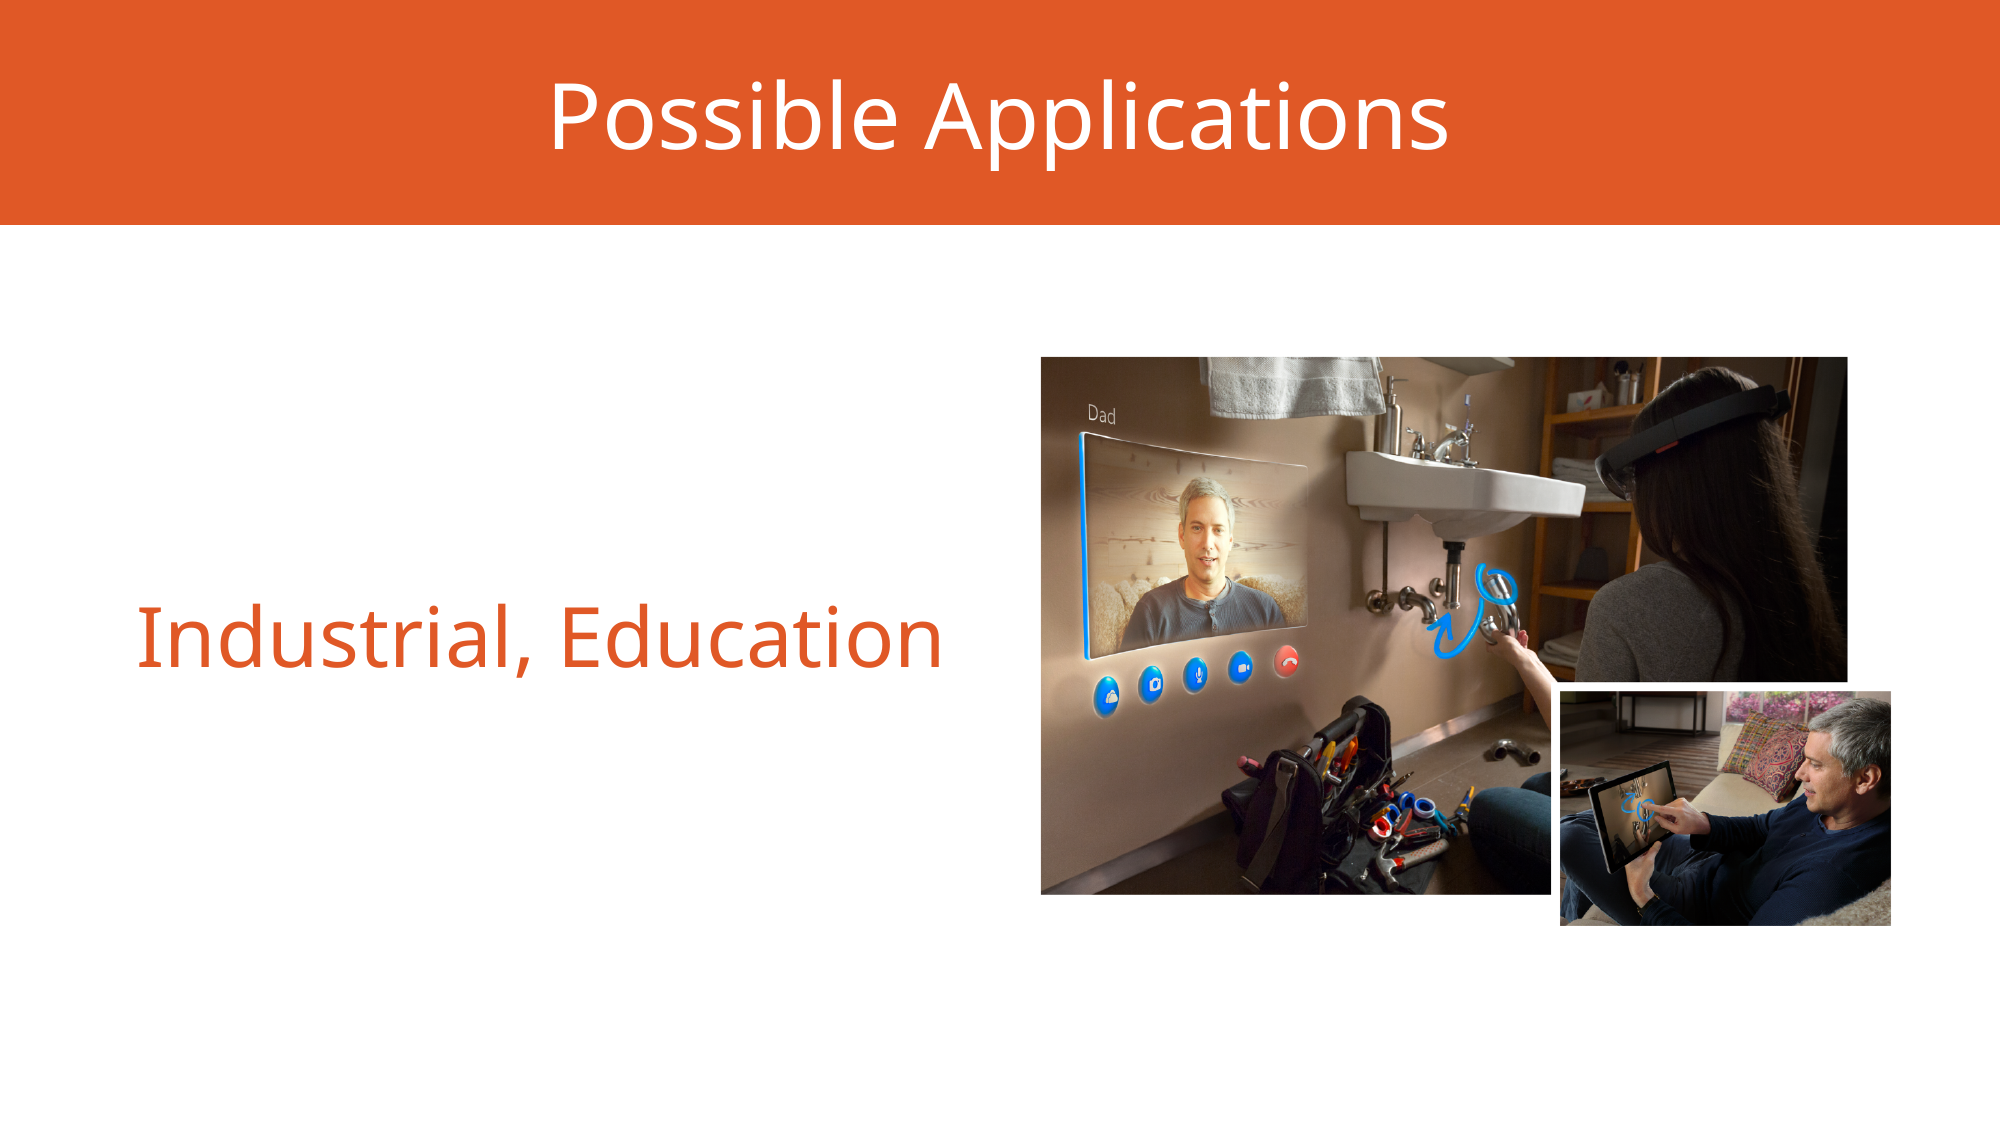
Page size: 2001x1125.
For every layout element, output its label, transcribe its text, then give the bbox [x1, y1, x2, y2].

list Industrial, Education [99, 262, 984, 1005]
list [1016, 332, 1901, 936]
title Possible Applications [0, 0, 2000, 225]
